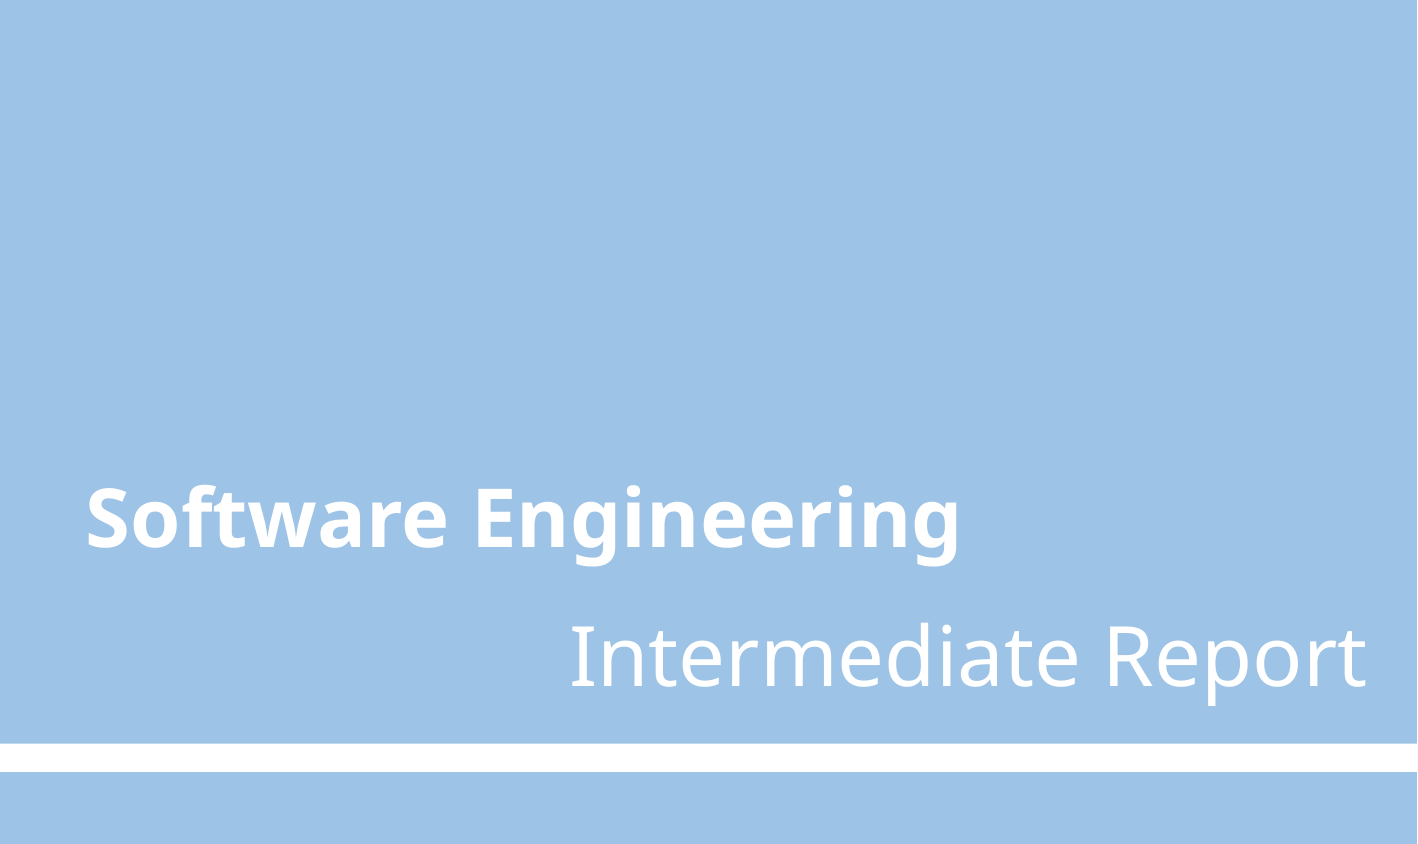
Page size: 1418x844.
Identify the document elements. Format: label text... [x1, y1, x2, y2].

text_box [52, 570, 965, 748]
text_box Intermediate Report [554, 534, 1418, 713]
title Software Engineering [68, 394, 982, 570]
